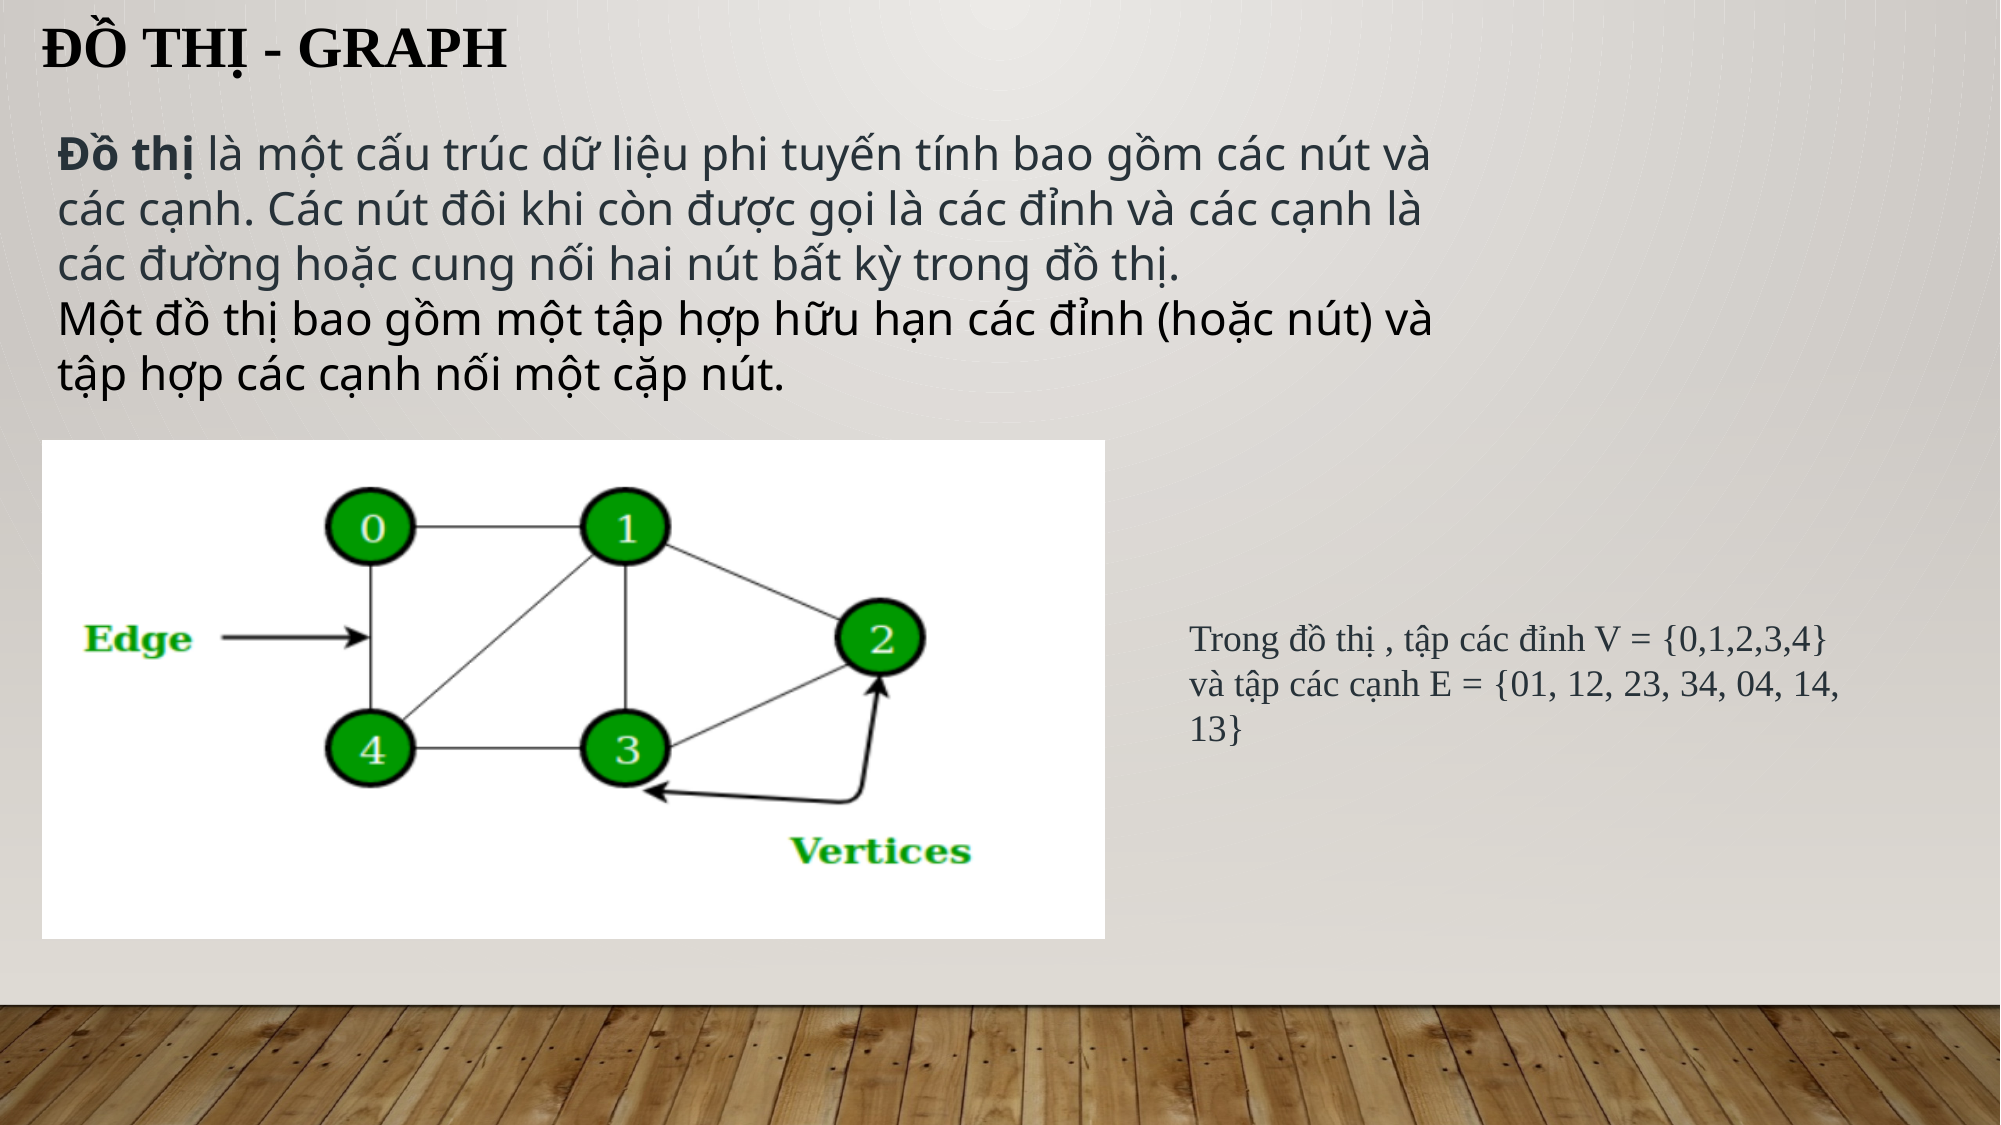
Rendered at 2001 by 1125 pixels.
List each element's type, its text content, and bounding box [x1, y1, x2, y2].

text_box ĐỒ THỊ - GRAPH [26, 1, 1062, 87]
picture [0, 1005, 2000, 1125]
text_box Đồ thị là một cấu trúc dữ liệu phi tuyến tính bao gồm các nút và các cạnh. Các nút đôi khi còn được gọi là các đỉnh và các cạnh là các đường hoặc cung nối hai nút bất kỳ trong đồ thị. Một đồ thị bao gồm một tập hợp hữu hạn các đỉnh (hoặc nút) và tập hợp các cạnh nối một cặp nút. [42, 117, 1515, 408]
picture [42, 440, 1105, 940]
text_box Trong đồ thị , tập các đỉnh V = {0,1,2,3,4} và tập các cạnh E = {01, 12, 23, 34, 04, 14, 13} [1174, 606, 1890, 757]
